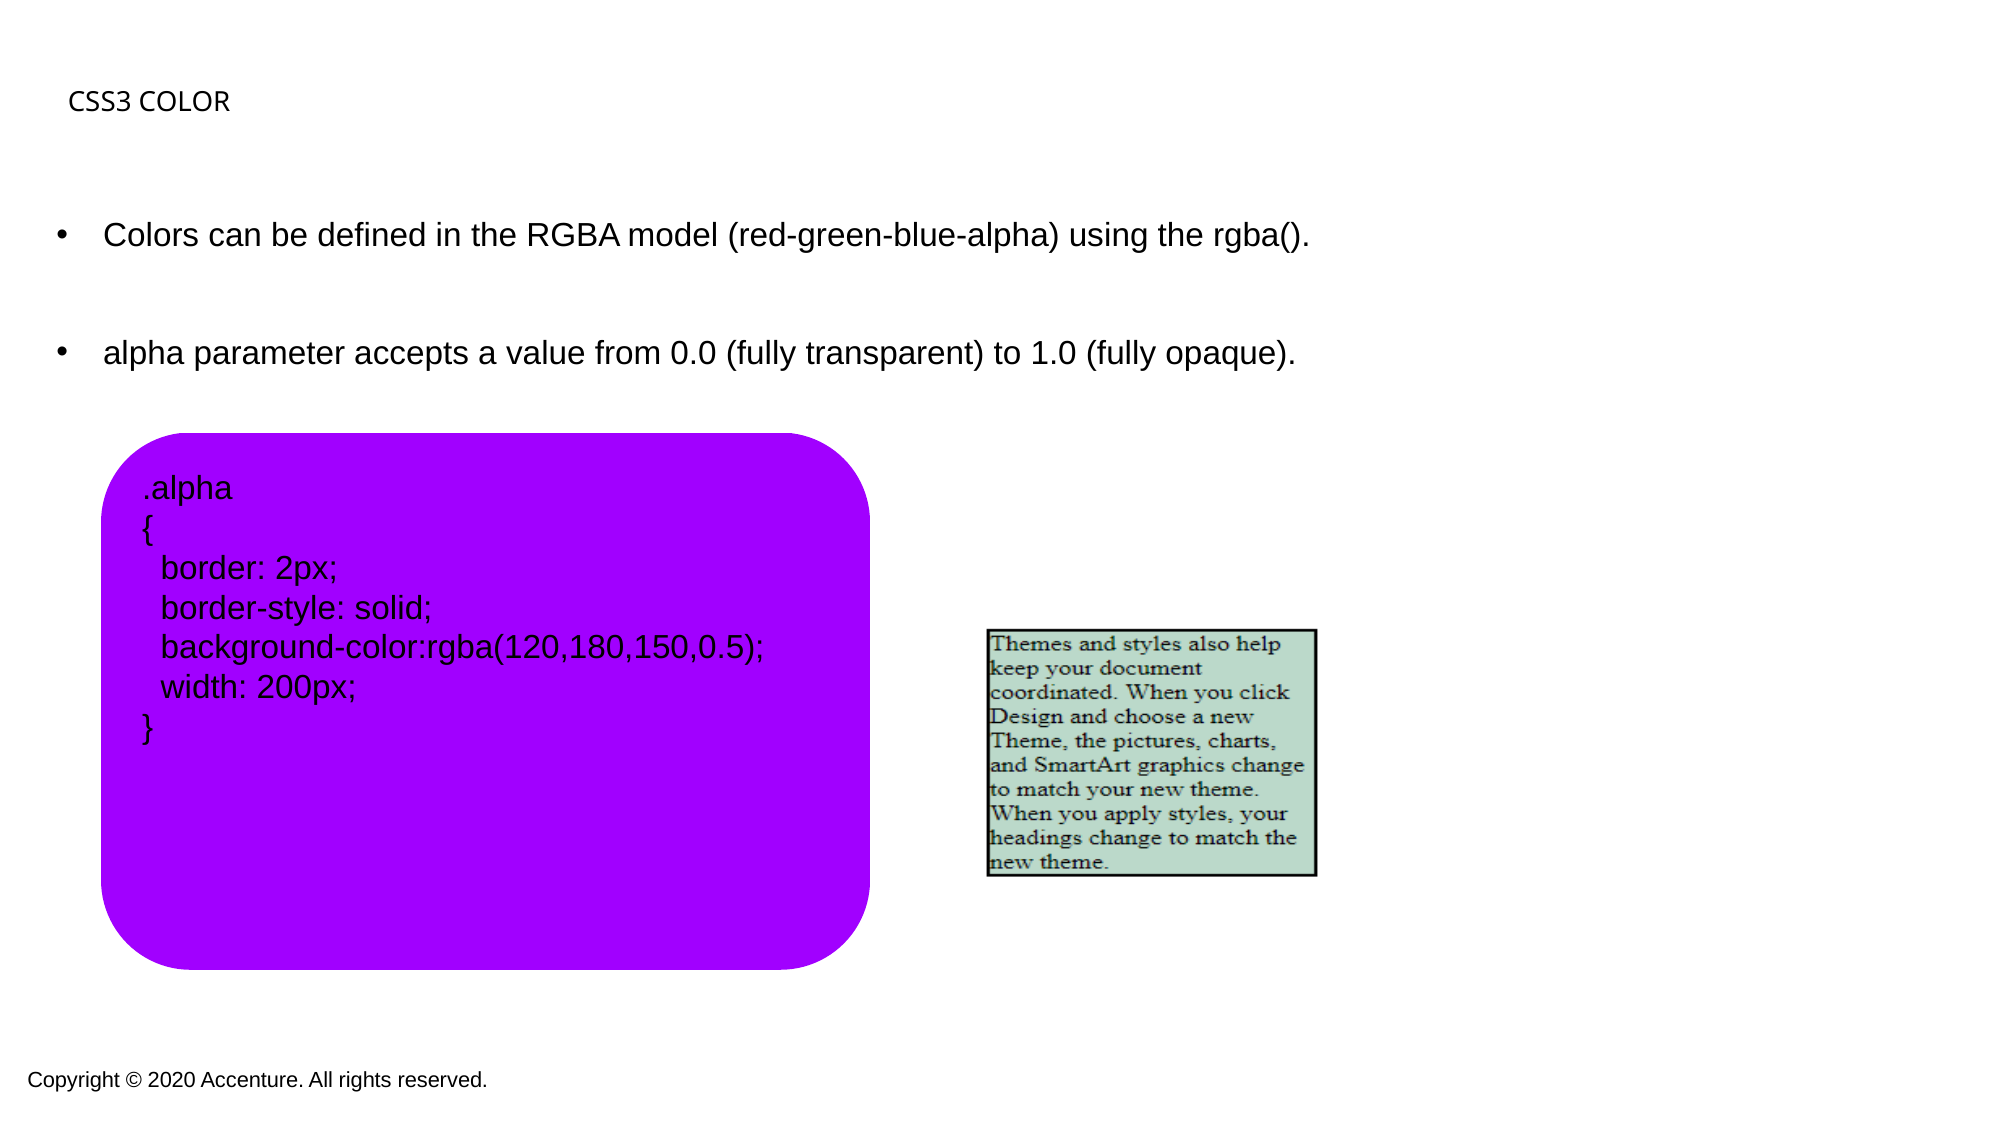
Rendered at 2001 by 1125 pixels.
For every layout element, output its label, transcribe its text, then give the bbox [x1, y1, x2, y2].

text_box [658, 567, 1421, 975]
picture [974, 617, 1342, 898]
title CSS3 ColoR [62, 62, 1938, 150]
text_box Colors can be defined in the RGBA model (red-green-blue-alpha) using the rgba(). alpha parameter accepts a value from 0.0 (fully transparent) to 1.0 (fully opaque). [32, 212, 1529, 999]
text_box .alpha { border: 2px; border-style: solid; background-color:rgba(120,180,150,0.5); width: 200px; } [100, 431, 871, 971]
